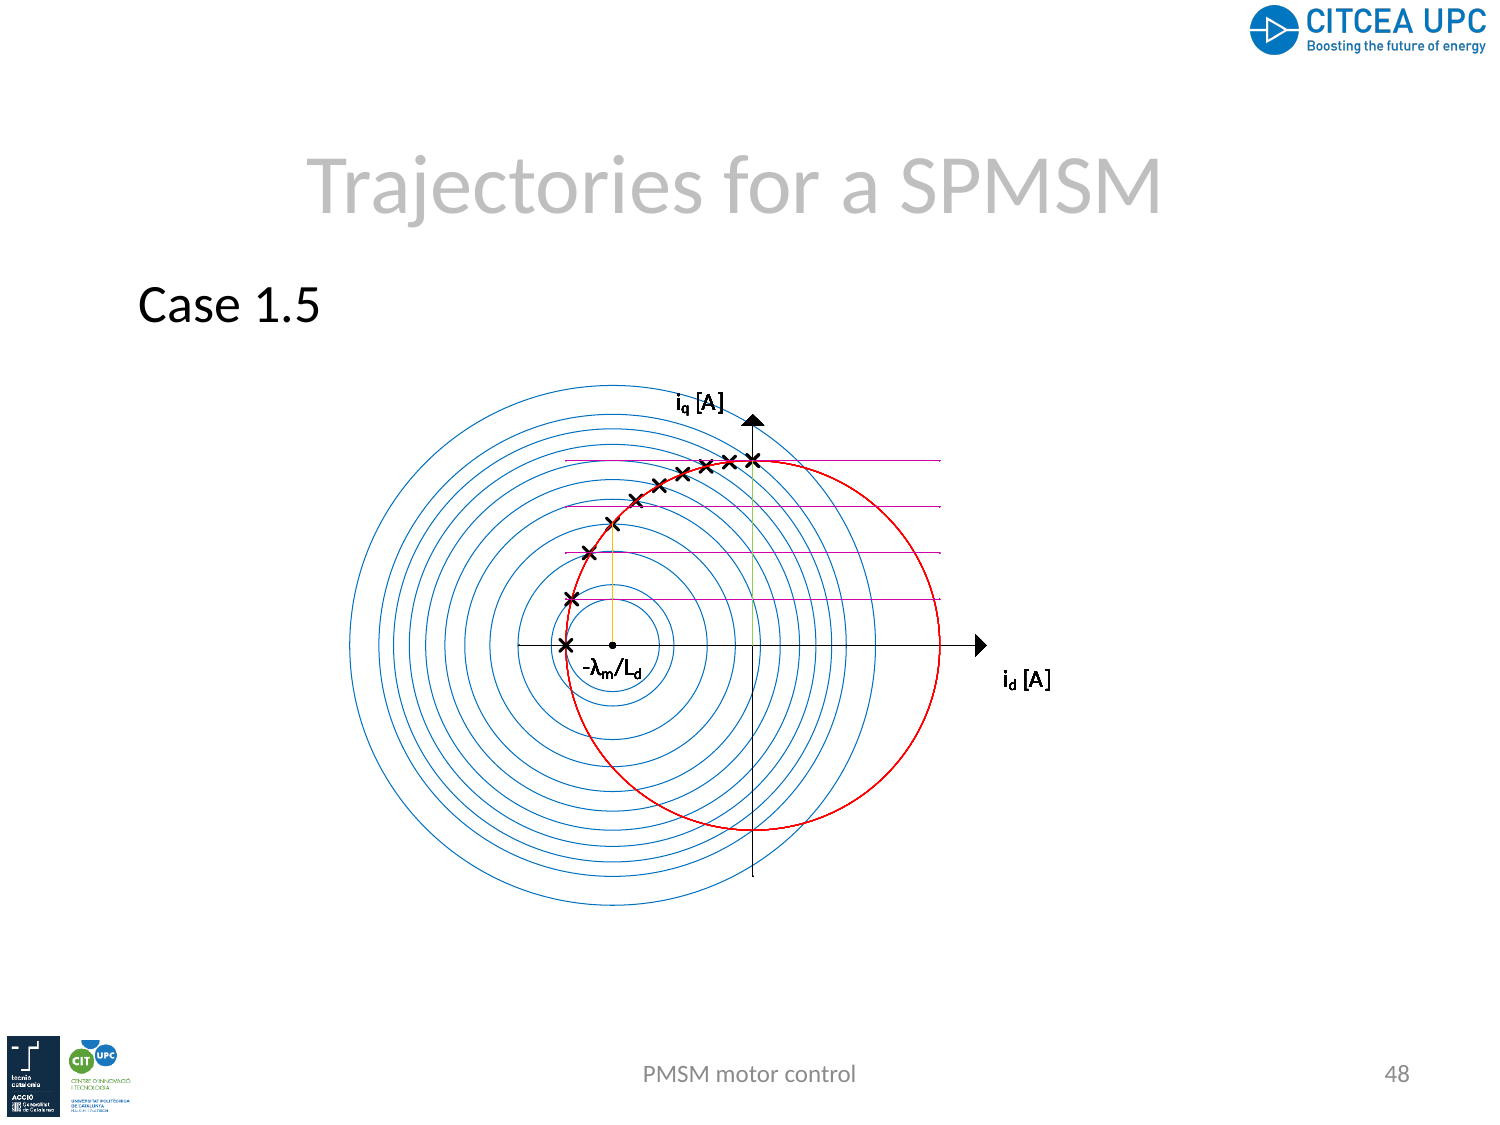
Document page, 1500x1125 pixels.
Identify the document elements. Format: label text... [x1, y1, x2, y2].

picture [1250, 5, 1497, 60]
slide_number 48 [1074, 1042, 1425, 1103]
list Case 1.5 [54, 262, 1418, 970]
picture [185, 315, 1315, 971]
text_box Trajectories for a SPMSM [54, 97, 1418, 262]
picture [5, 1034, 61, 1118]
footer PMSM motor control [512, 1042, 988, 1103]
picture [64, 1039, 136, 1118]
